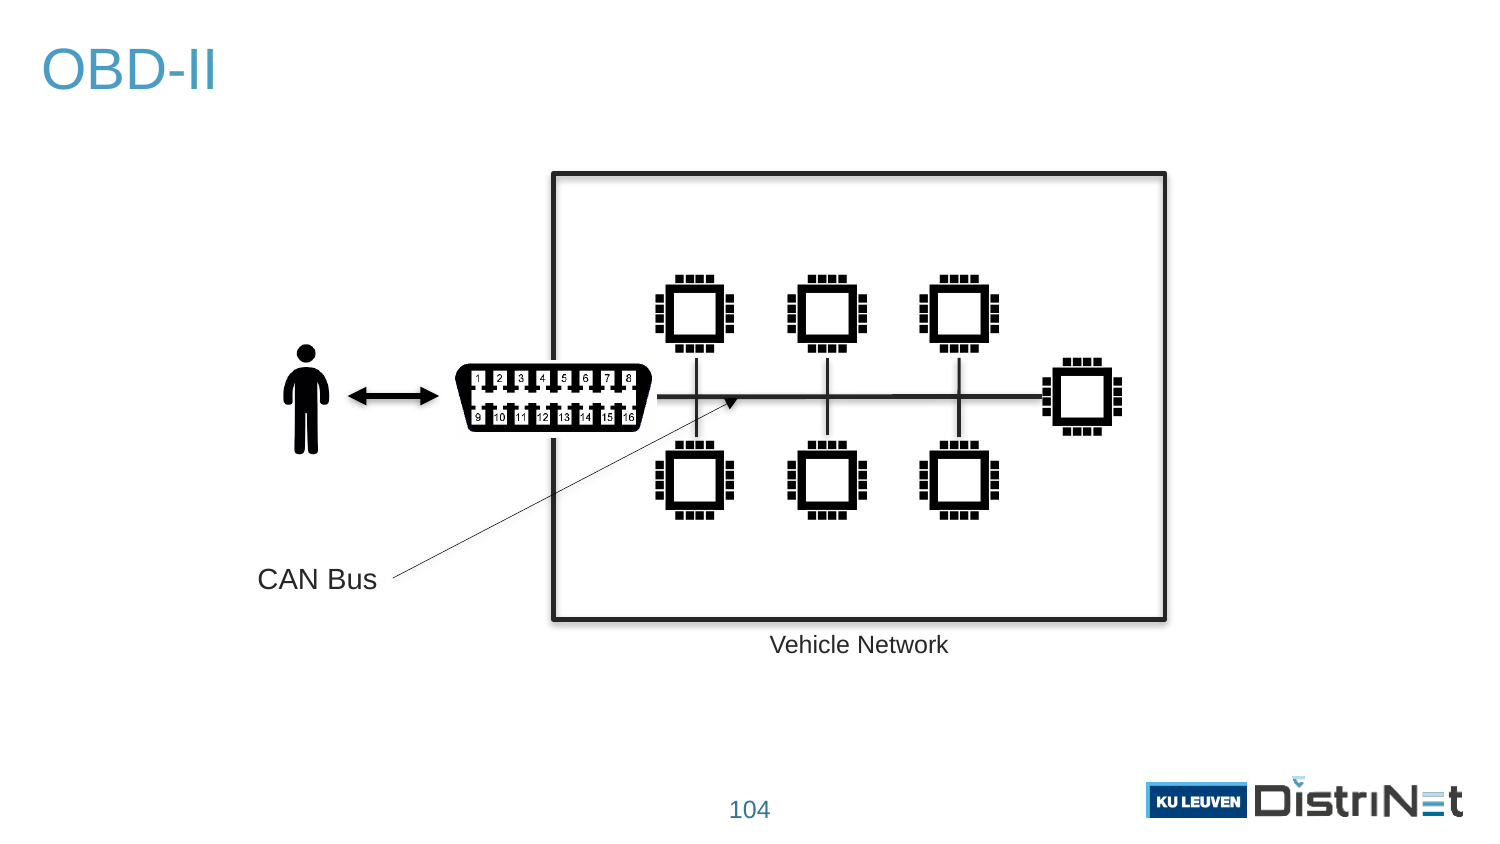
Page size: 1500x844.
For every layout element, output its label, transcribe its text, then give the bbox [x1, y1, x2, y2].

picture [450, 360, 657, 397]
slide_number 104 [679, 786, 821, 832]
picture [782, 435, 872, 525]
text_box CAN Bus [242, 552, 393, 603]
picture [782, 268, 872, 359]
picture [914, 435, 1004, 525]
picture [914, 268, 1004, 359]
picture [1146, 782, 1247, 818]
picture [1037, 351, 1128, 442]
picture [198, 342, 414, 456]
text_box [392, 397, 739, 579]
picture [649, 268, 740, 359]
title OBD-II [26, 23, 1463, 110]
text_box Vehicle Network [754, 621, 964, 667]
text_box [553, 173, 1166, 620]
picture [1255, 776, 1463, 817]
